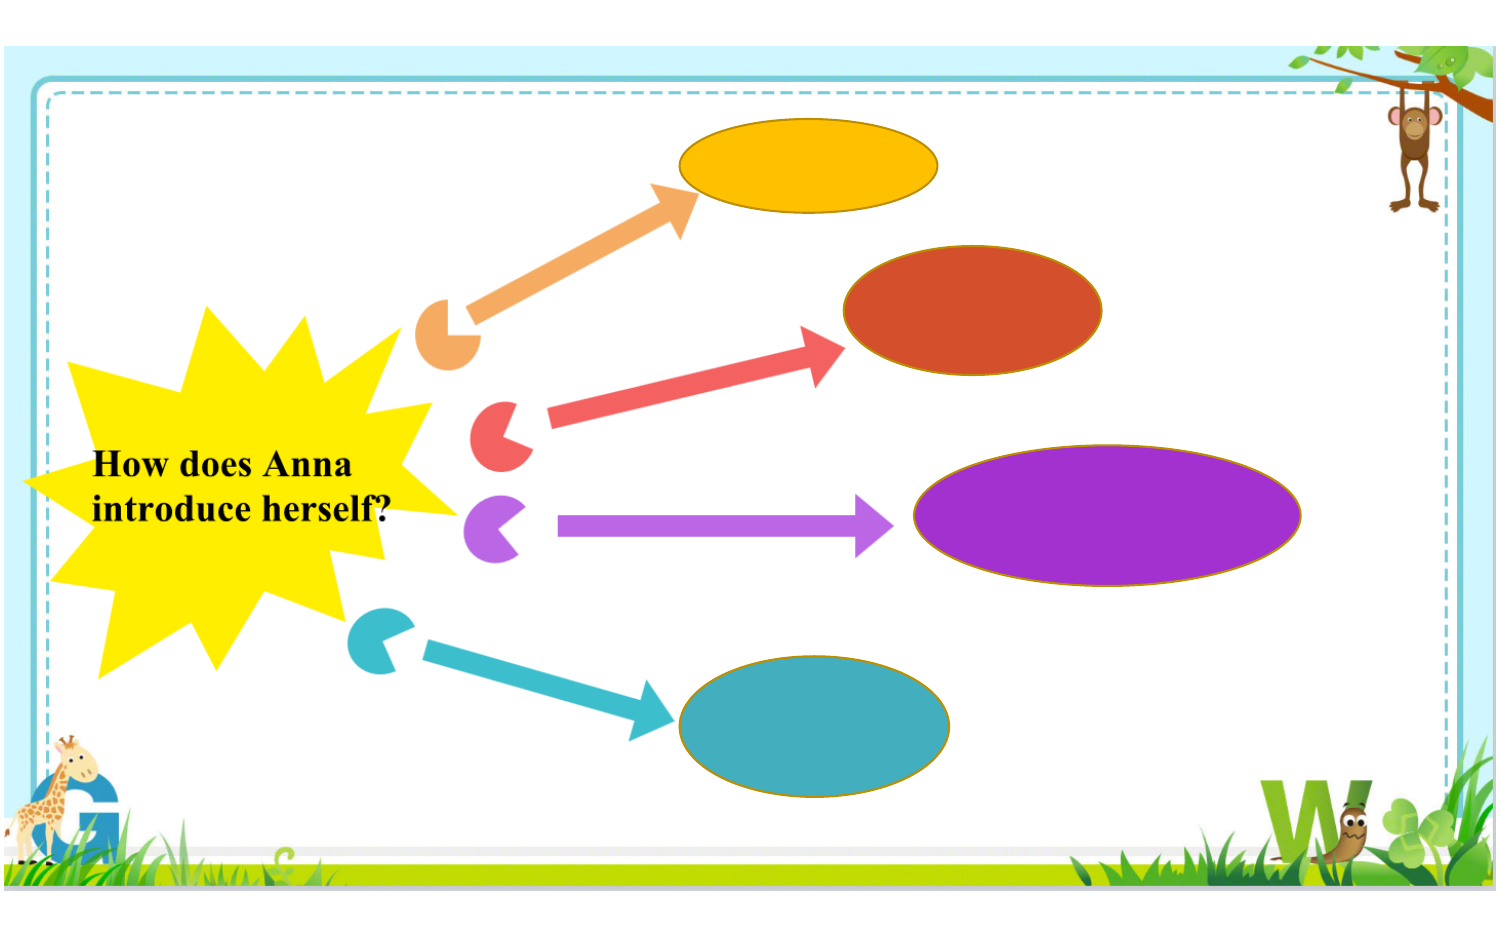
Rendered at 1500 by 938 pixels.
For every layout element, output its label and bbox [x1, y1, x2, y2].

picture [4, 46, 1496, 891]
